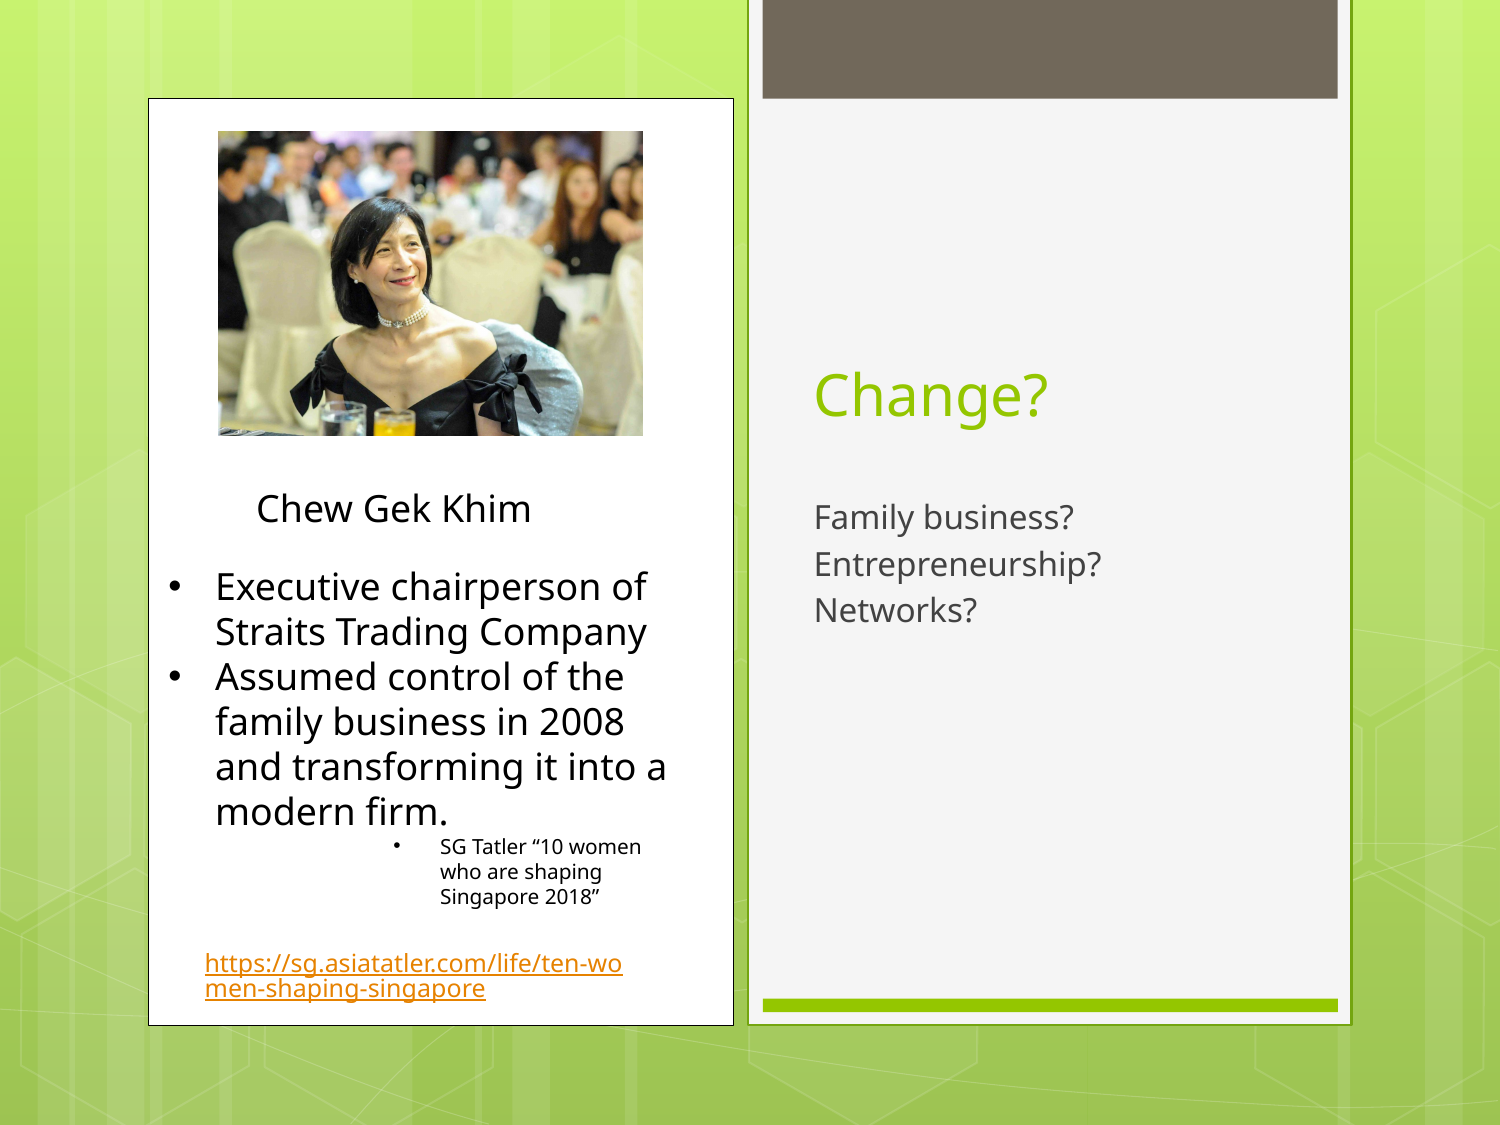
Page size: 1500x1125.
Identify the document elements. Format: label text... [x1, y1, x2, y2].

title Change? [798, 195, 1341, 436]
list Family business? Entrepreneurship? Networks? [798, 488, 1340, 738]
text_box Executive chairperson of Straits Trading Company Assumed control of the family business in 2008 and transforming it into a modern firm. SG Tatler “10 women who are shaping Singapore 2018” [153, 555, 695, 916]
text_box https://sg.asiatatler.com/life/ten-women-shaping-singapore [189, 939, 659, 1034]
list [218, 131, 643, 437]
text_box Chew Gek Khim [241, 478, 598, 538]
